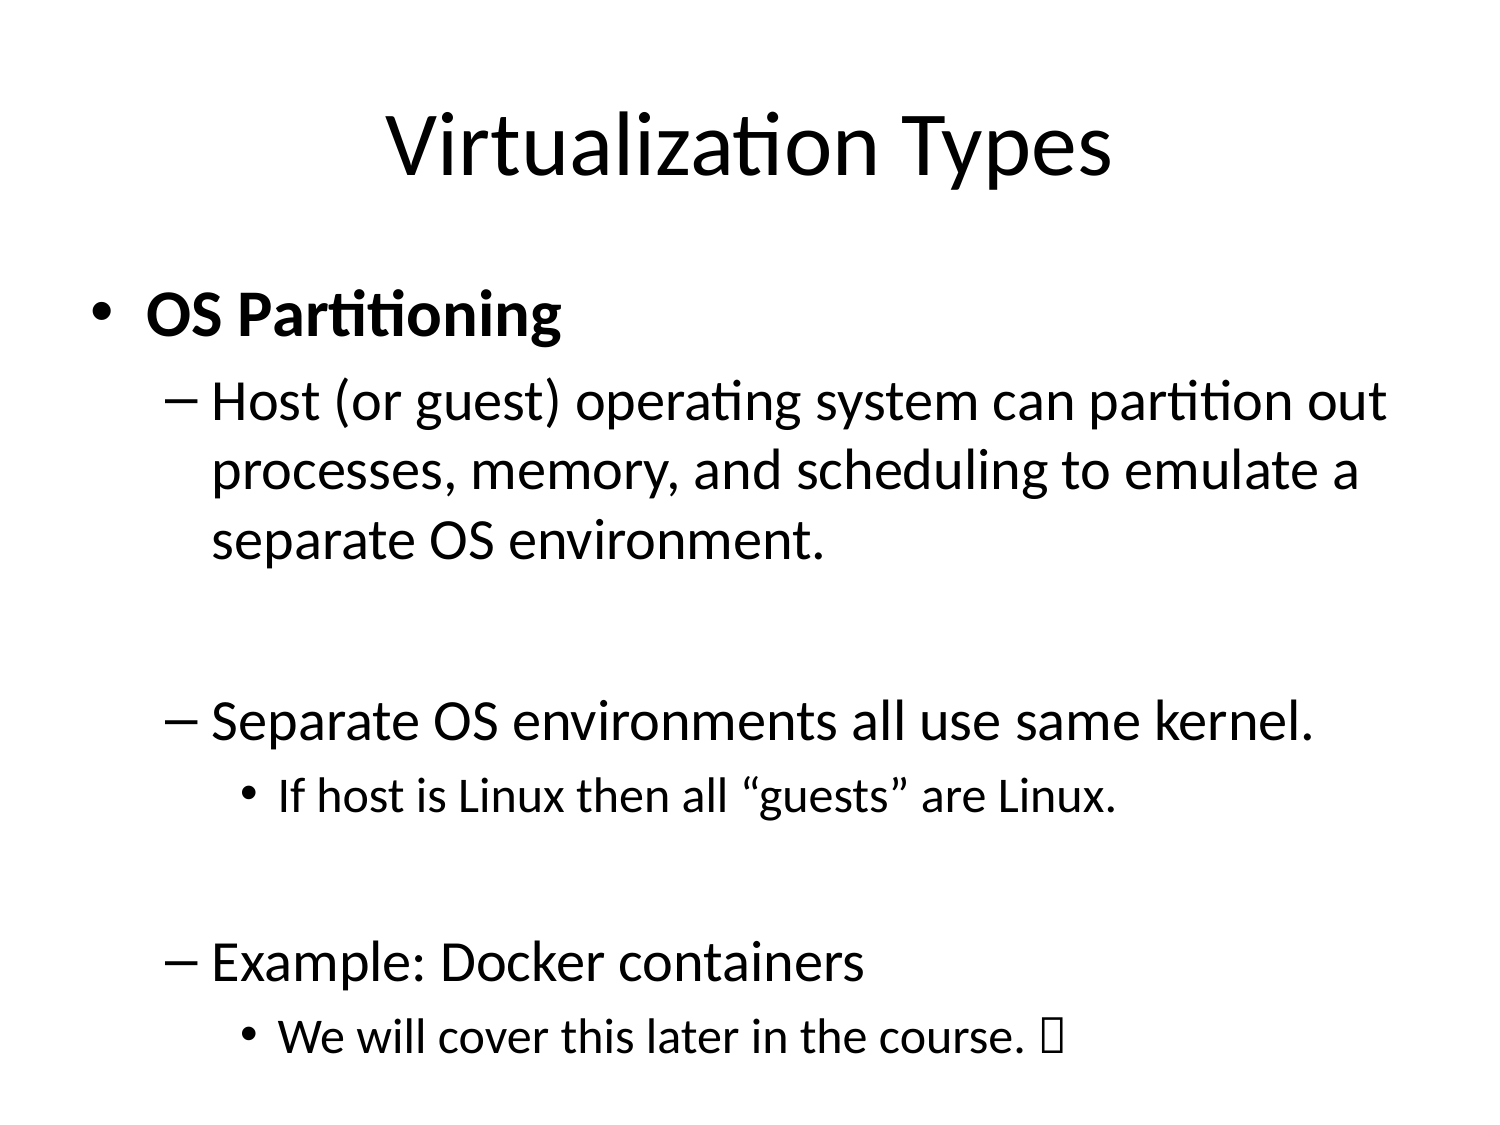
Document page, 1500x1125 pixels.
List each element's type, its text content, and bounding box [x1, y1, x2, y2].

text_box [584, 700, 615, 761]
list OS Partitioning Host (or guest) operating system can partition out processes, memory, and scheduling to emulate a separate OS environment. Separate OS environments all use same kernel. If host is Linux then all “guests” are Linux. Example: Docker containers We will cover this later in the course.  [75, 262, 1425, 1100]
title Virtualization Types [75, 45, 1425, 233]
